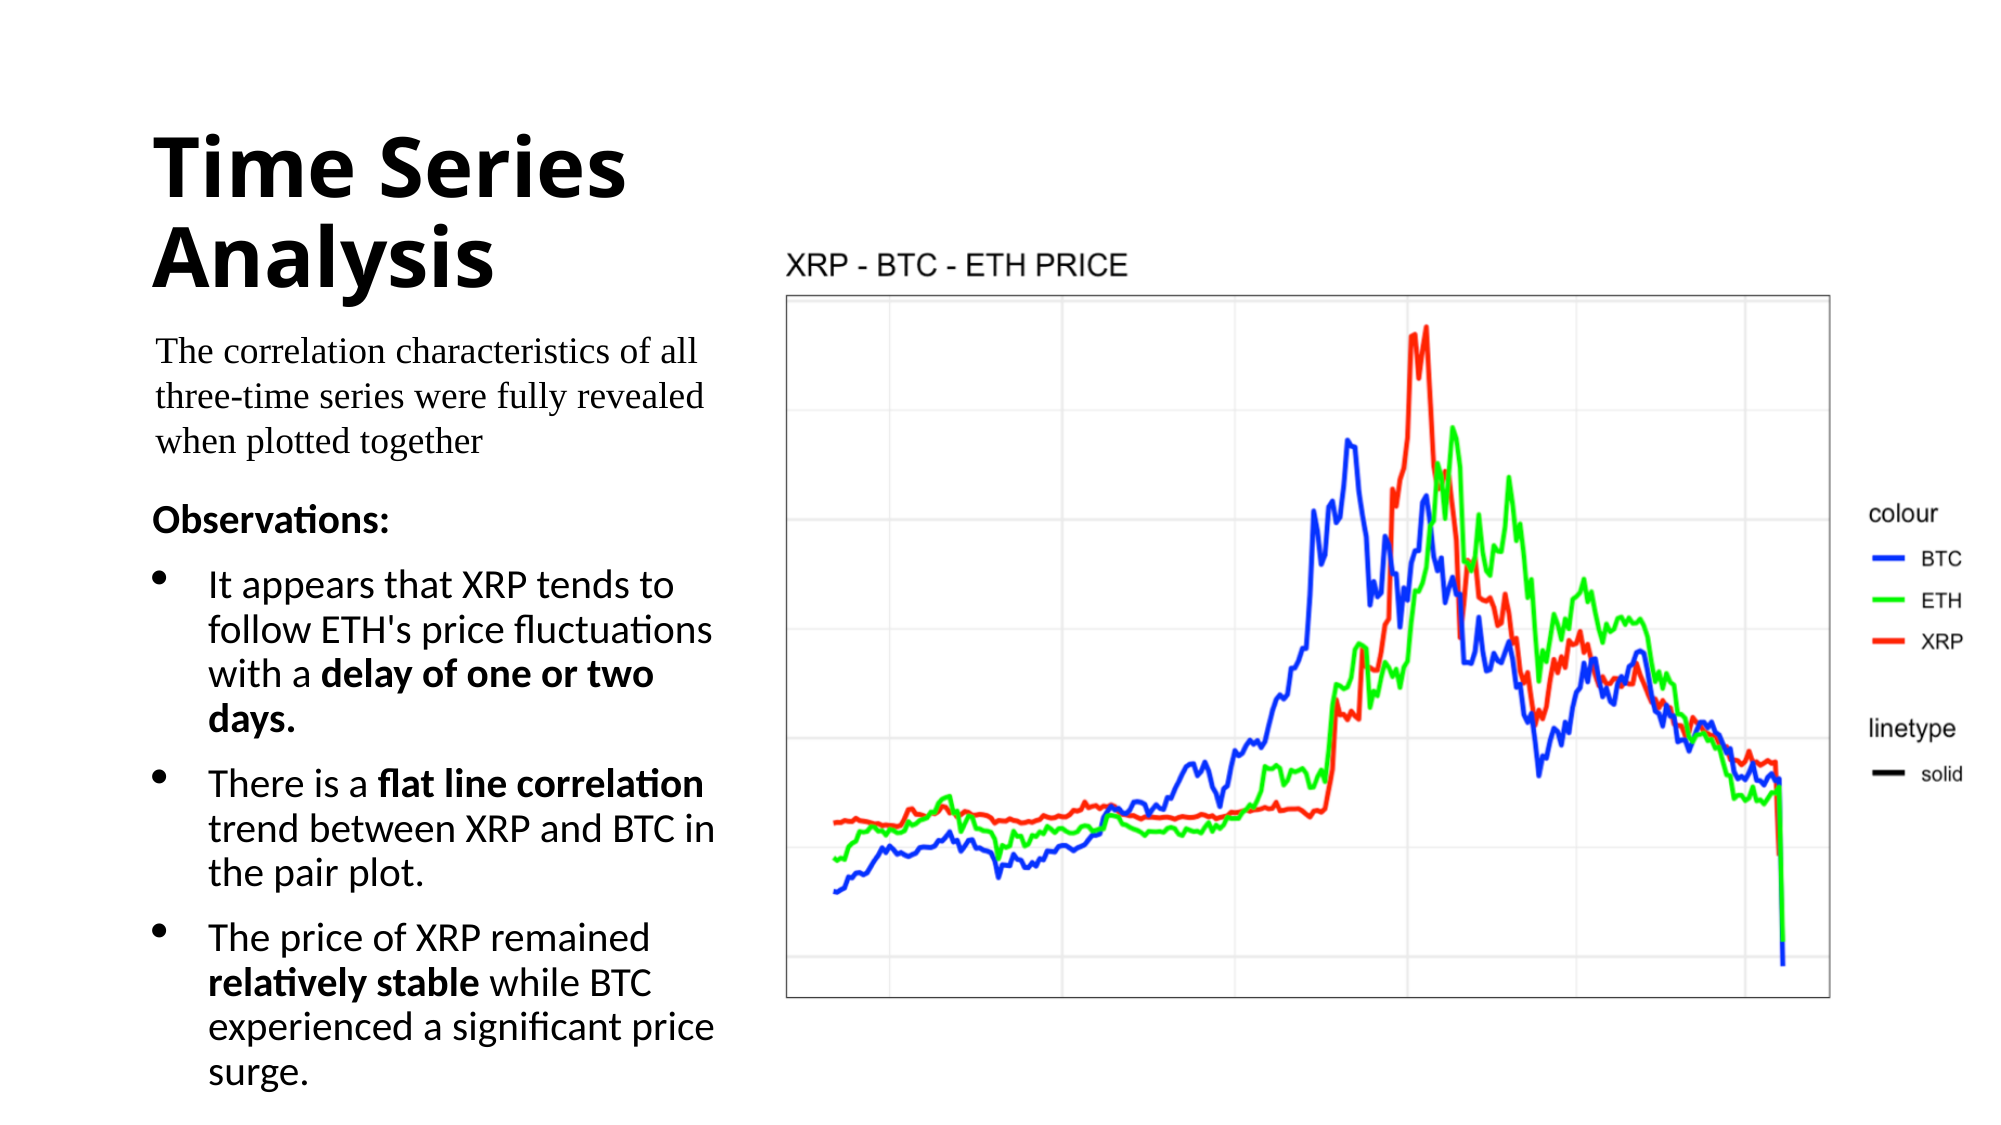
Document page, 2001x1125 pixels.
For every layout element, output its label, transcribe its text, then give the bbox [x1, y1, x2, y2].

title Time Series Analysis [137, 59, 765, 372]
text_box The correlation characteristics of all three-time series were fully revealed when plotted together [140, 318, 721, 469]
picture [759, 240, 2000, 1023]
list Observations: It appears that XRP tends to follow ETH's price fluctuations with a delay of one or two days. There is a flat line correlation trend between XRP and BTC in the pair plot. The price of XRP remained relatively stable while BTC experienced a significant price surge. [137, 490, 765, 1105]
